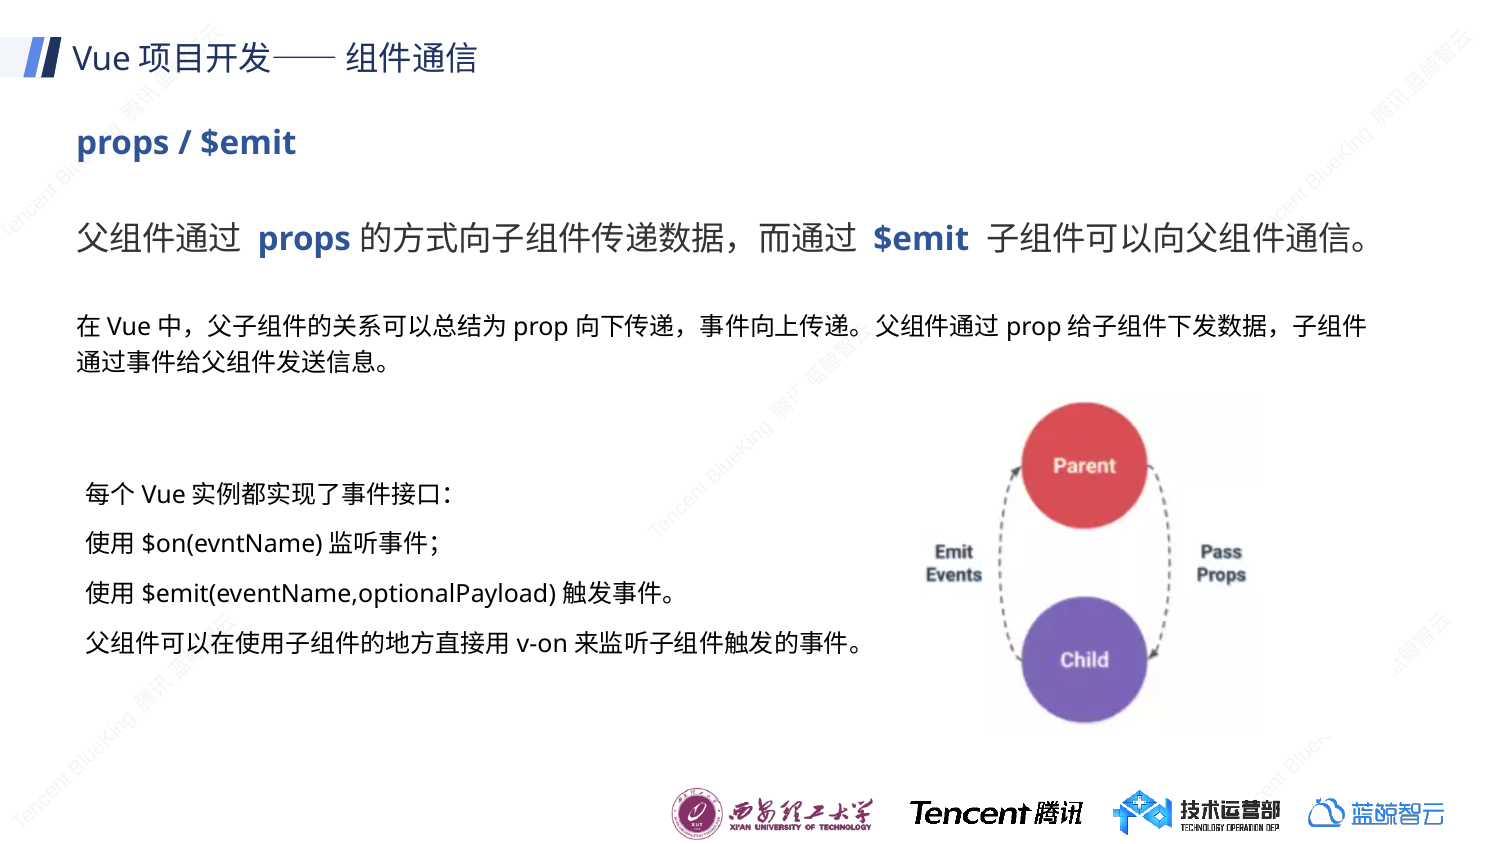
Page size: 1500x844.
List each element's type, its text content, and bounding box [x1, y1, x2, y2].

text_box props / $emit 父组件通过 props的方式向子组件传递数据，而通过 $emit 子组件可以向父组件通信。 在Vue中，父子组件的关系可以总结为prop向下传递，事件向上传递。父组件通过prop给子组件下发数据，子组件通过事件给父组件发送信息。 [64, 107, 1394, 383]
picture [670, 783, 879, 844]
picture [904, 784, 1088, 840]
text_box 每个Vue实例都实现了事件接口： 使用$on(evntName)监听事件； 使用$emit(eventName,optionalPayload)触发事件。 父组件可以在使用子组件的地方直接用v-on来监听子组件触发的事件。 [74, 457, 797, 664]
title Vue项目开发—— 组件通信 [64, 27, 1416, 87]
picture [1305, 790, 1447, 835]
picture [1113, 790, 1280, 835]
picture [797, 384, 1395, 737]
